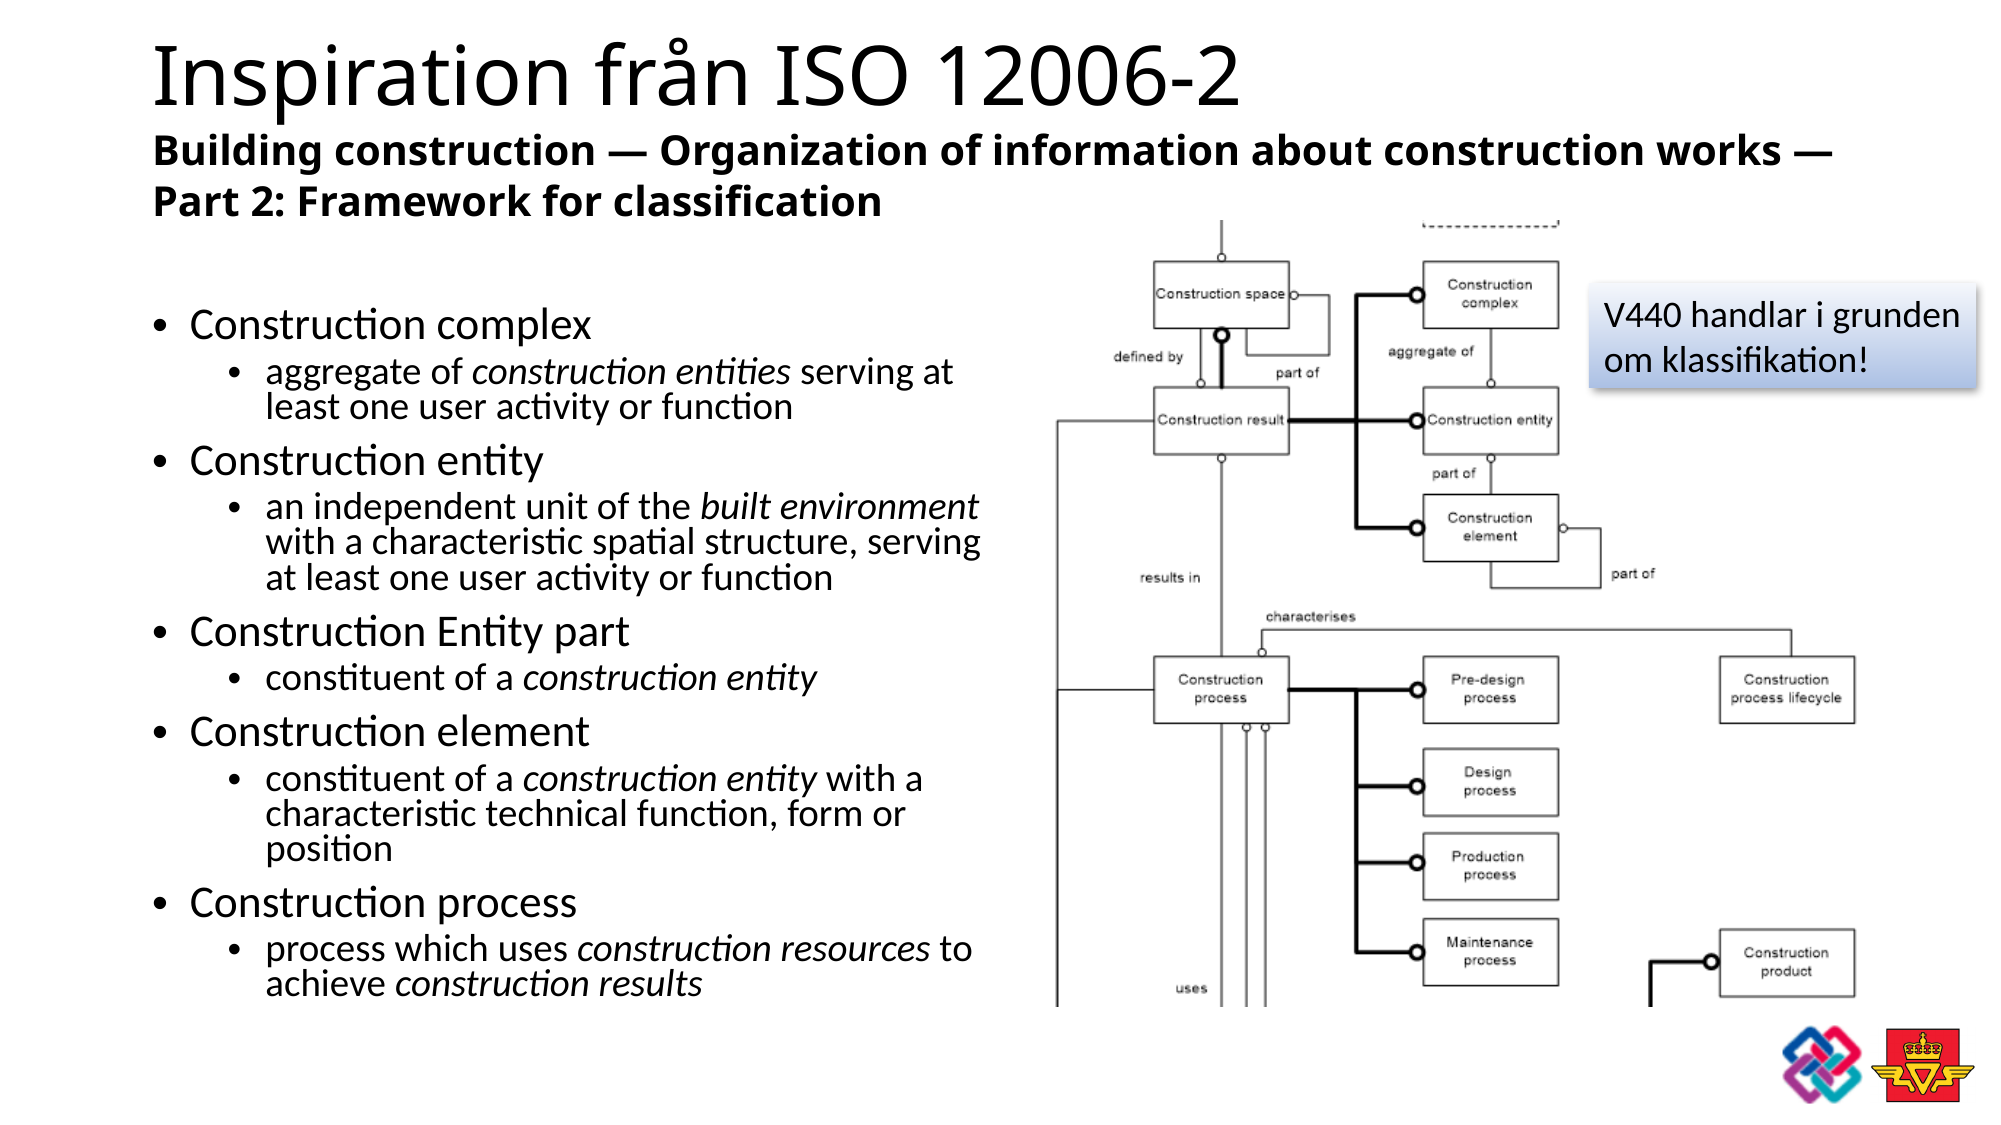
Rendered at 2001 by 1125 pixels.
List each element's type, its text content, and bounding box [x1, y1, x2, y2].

text_box Construction complex aggregate of construction entities serving at least one user activity or function Construction entity an independent unit of the built environment with a characteristic spatial structure, serving at least one user activity or function Construction Entity part constituent of a construction entity Construction element constituent of a construction entity with a characteristic technical function, form or position Construction process process which uses construction resources to achieve construction results [137, 299, 1016, 1014]
picture [1870, 1027, 1976, 1103]
text_box V440 handlar i grunden om klassifikation! [1912, 283, 1977, 388]
picture [1778, 1022, 1863, 1106]
picture [1015, 220, 1912, 1007]
text_box Inspiration från ISO 12006-2 Building construction — Organization of information about construction works — Part 2: Framework for classification [137, 17, 1863, 235]
